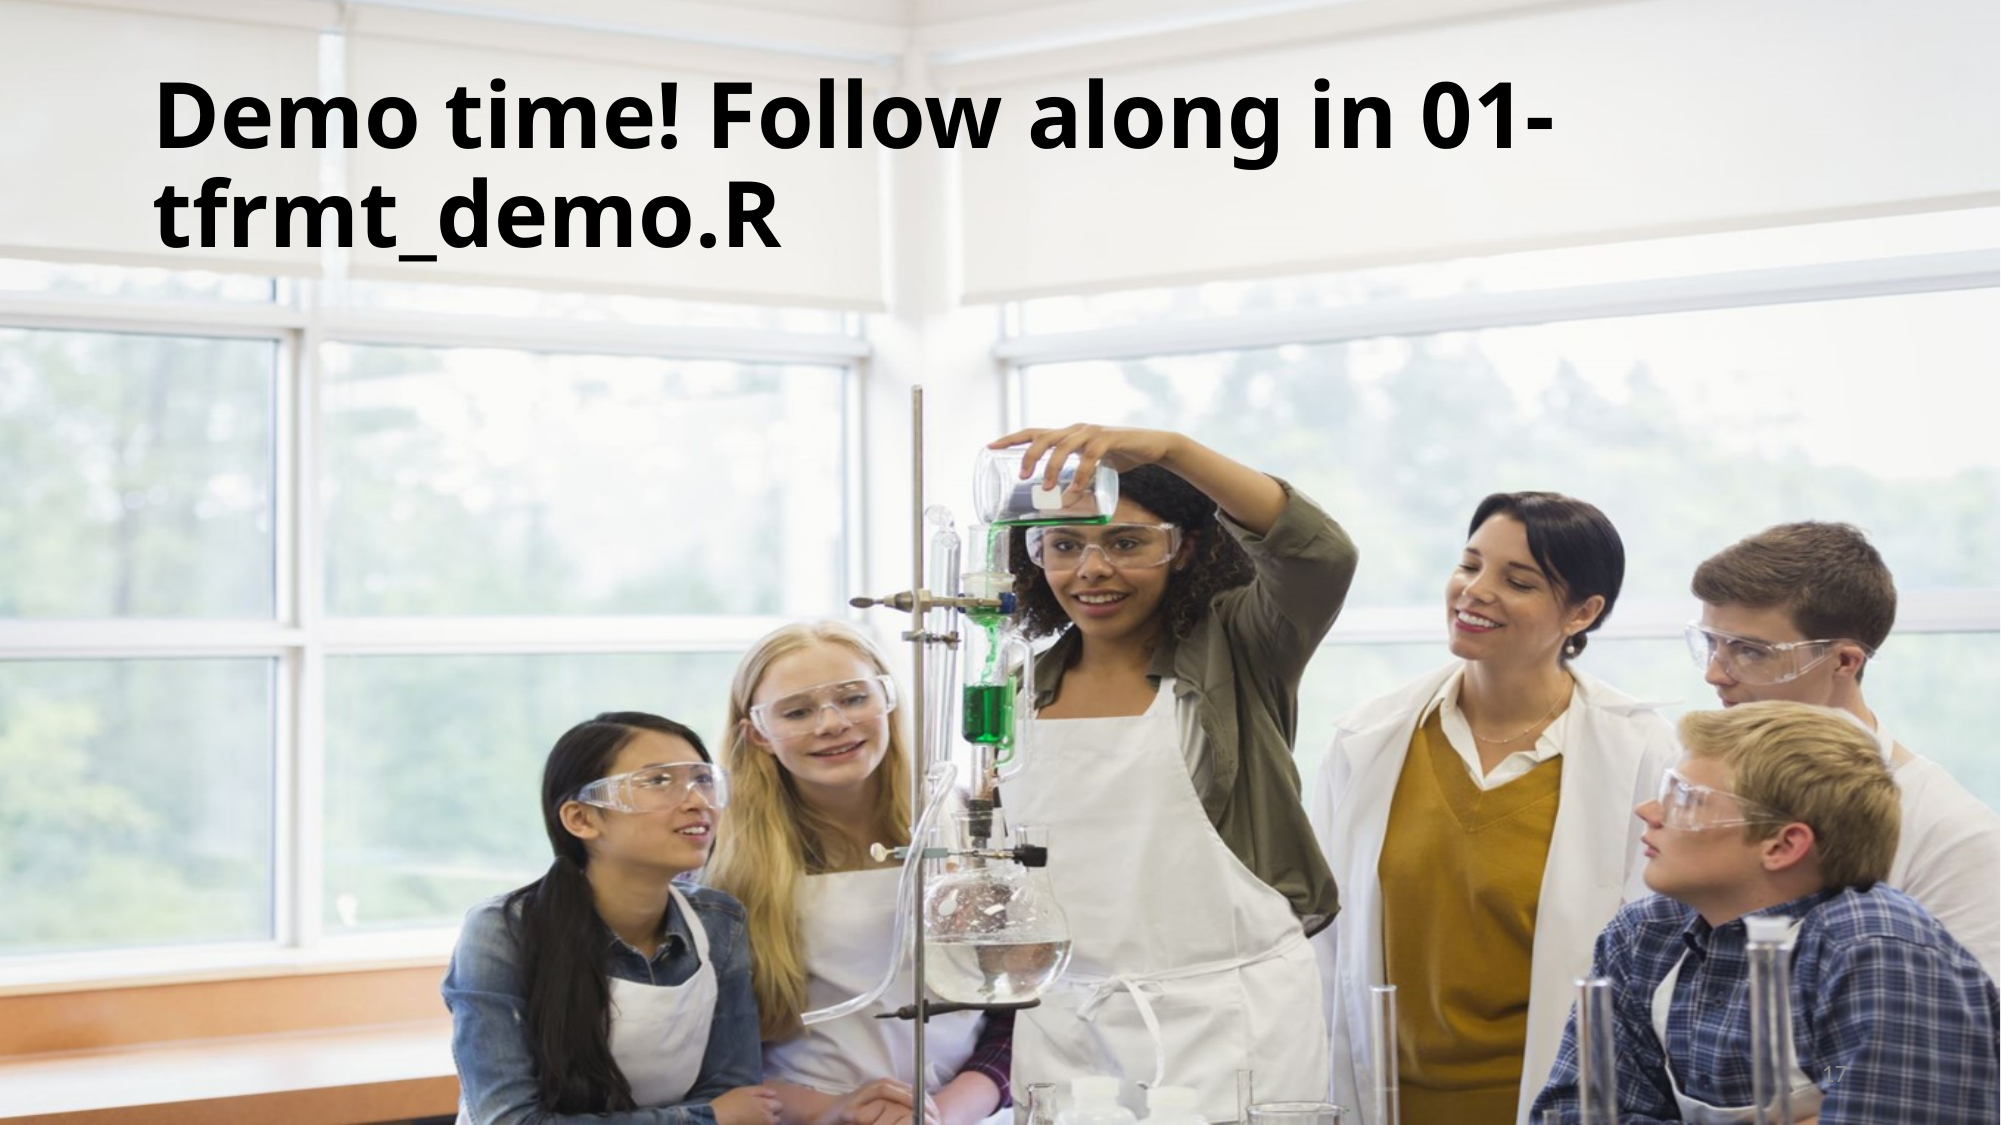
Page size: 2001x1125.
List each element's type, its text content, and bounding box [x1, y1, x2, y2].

picture [0, 0, 2001, 1125]
title Demo time! Follow along in 01-tfrmt_demo.R [137, 59, 1863, 278]
slide_number 17 [1412, 1042, 1863, 1103]
